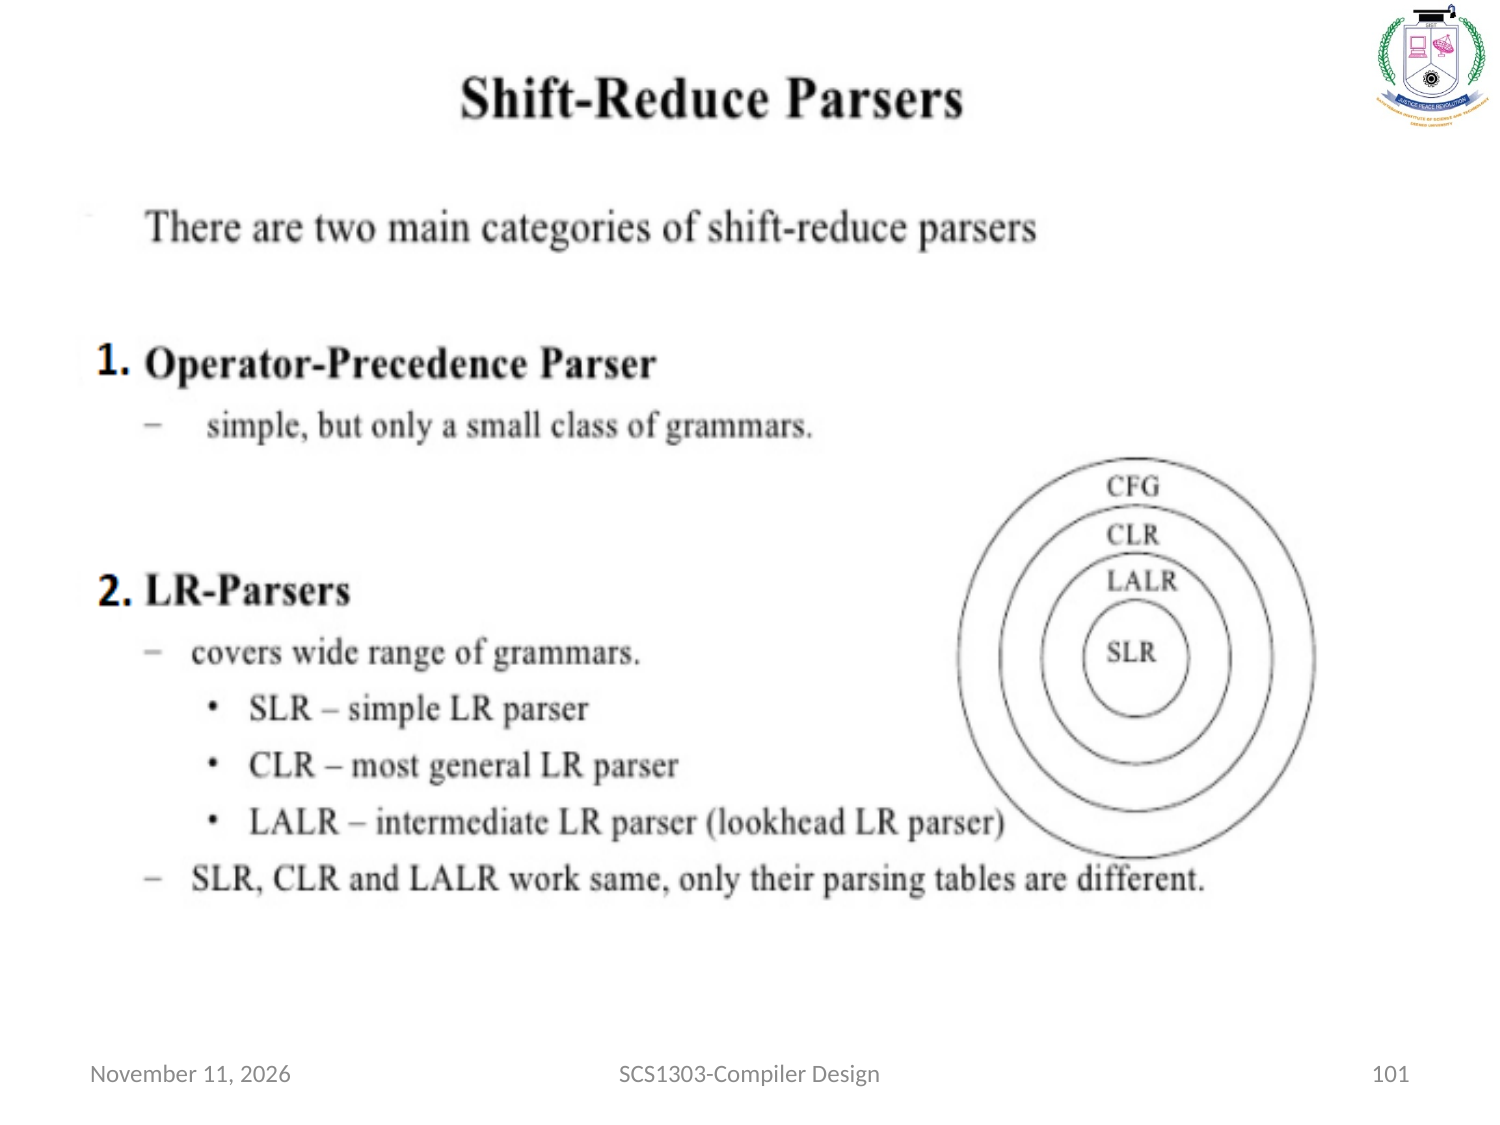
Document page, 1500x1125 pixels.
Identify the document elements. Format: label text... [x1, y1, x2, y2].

slide_number 101 [1074, 1042, 1425, 1103]
picture [46, 34, 1360, 1020]
footer SCS1303-Compiler Design [512, 1042, 988, 1103]
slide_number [75, 1042, 425, 1103]
picture [1361, 0, 1500, 129]
